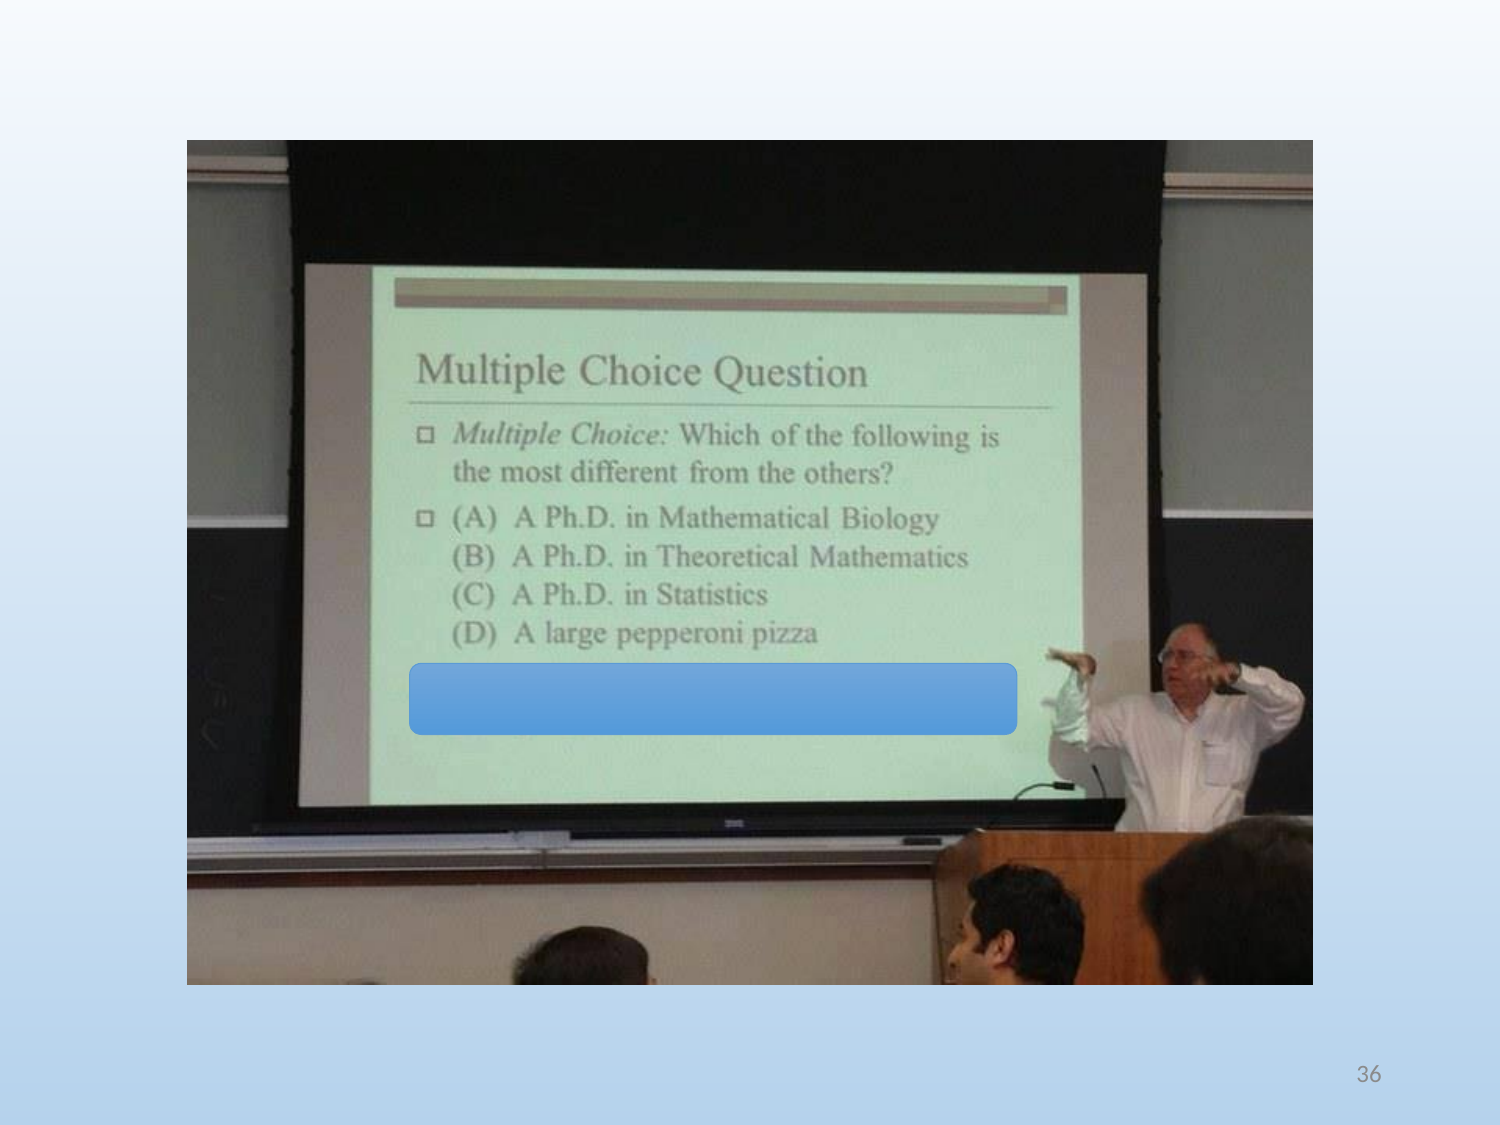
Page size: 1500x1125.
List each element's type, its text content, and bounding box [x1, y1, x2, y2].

picture [187, 140, 1313, 985]
slide_number 36 [1059, 1042, 1397, 1103]
